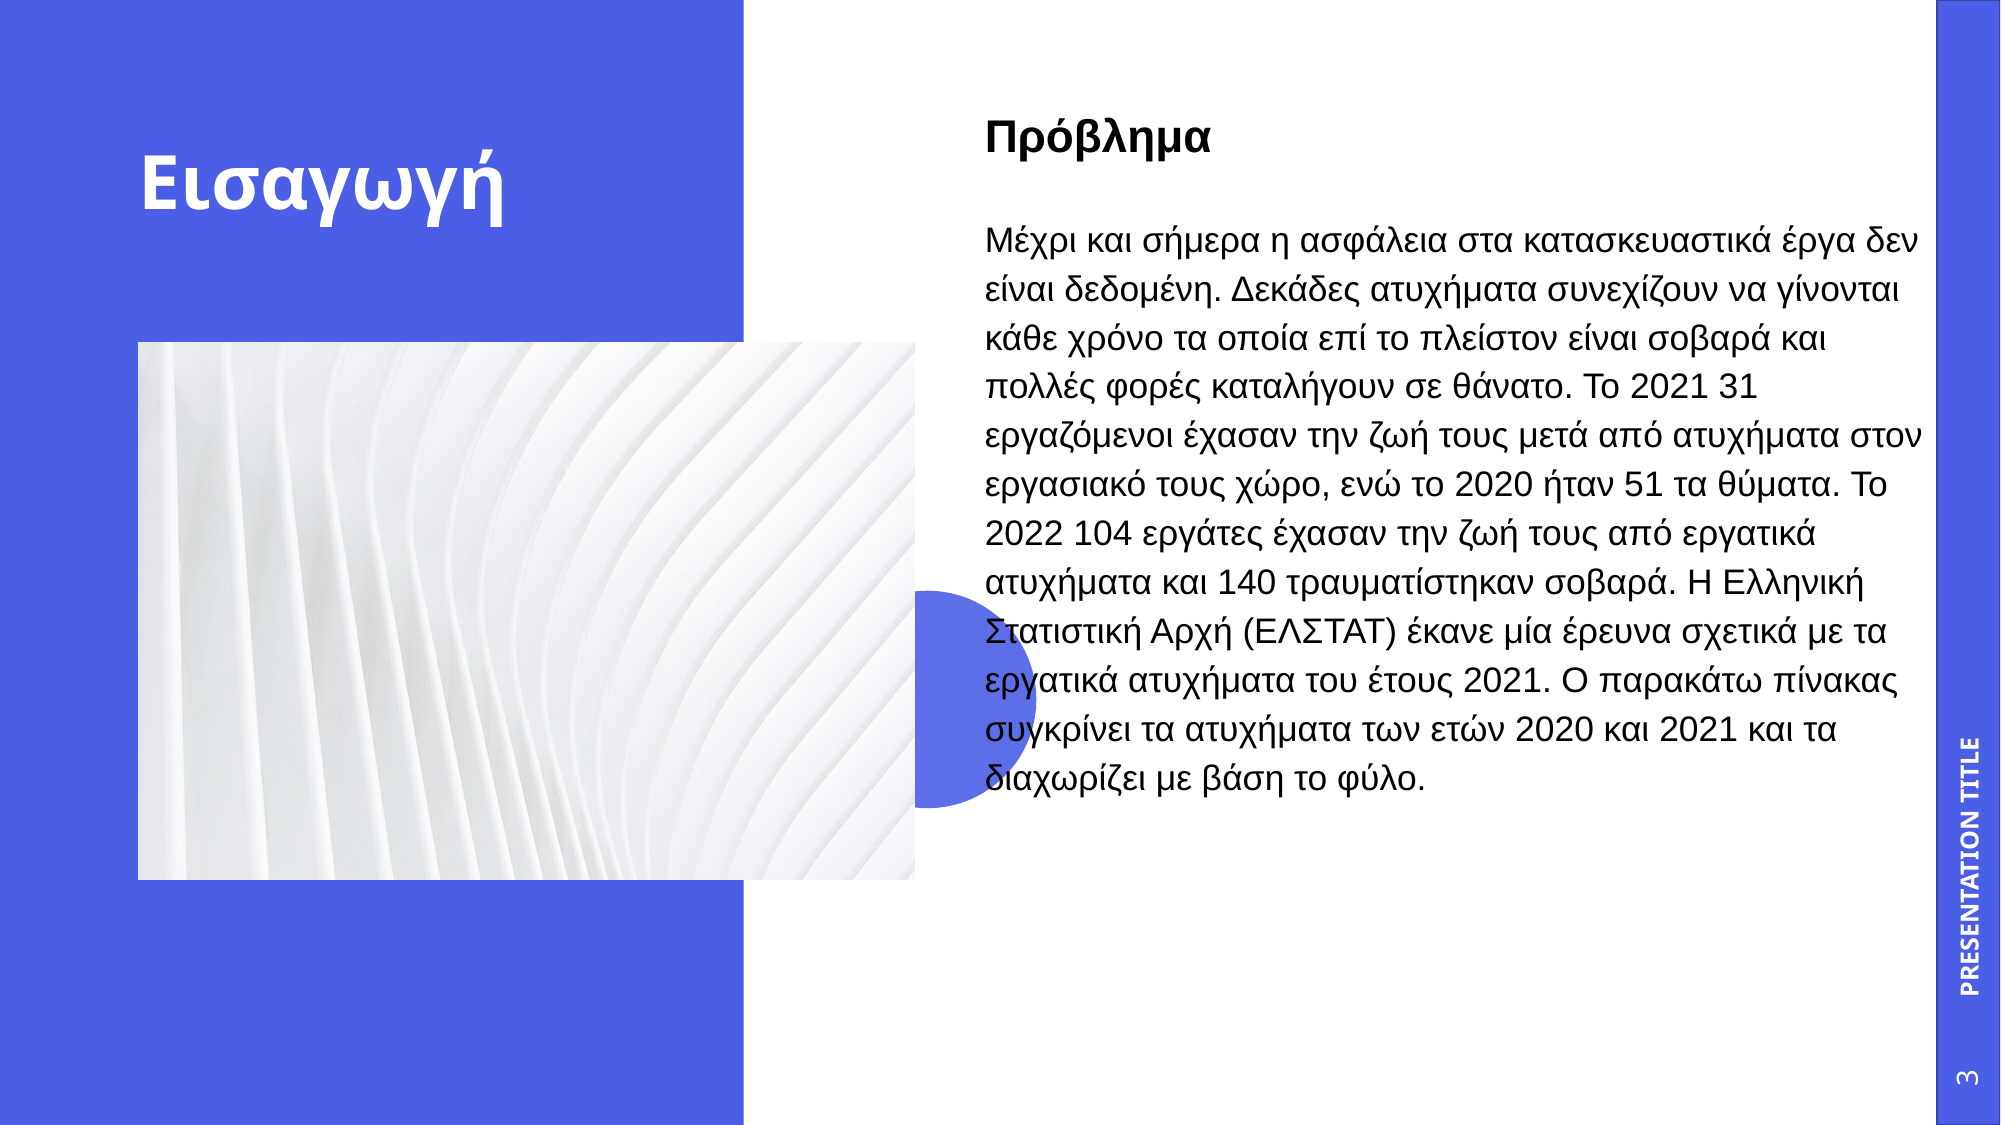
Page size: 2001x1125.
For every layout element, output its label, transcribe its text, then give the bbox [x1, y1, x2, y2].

picture [138, 342, 915, 880]
title Εισαγωγή [139, 145, 984, 331]
footer PRESENTATION TITLE [1937, 0, 2000, 1032]
slide_number ‹#› [1937, 1032, 2000, 1125]
list Πρόβλημα Μέχρι και σήμερα η ασφάλεια στα κατασκευαστικά έργα δεν είναι δεδομένη. Δεκάδες ατυχήματα συνεχίζουν να γίνονται κάθε χρόνο τα οποία επί το πλείστον είναι σοβαρά και πολλές φορές καταλήγουν σε θάνατο. Το 2021 31 εργαζόμενοι έχασαν την ζωή τους μετά από ατυχήματα στον εργασιακό τους χώρο, ενώ το 2020 ήταν 51 τα θύματα. Το 2022 104 εργάτες έχασαν την ζωή τους από εργατικά ατυχήματα και 140 τραυματίστηκαν σοβαρά. Η Ελληνική Στατιστική Αρχή (ΕΛΣΤΑΤ) έκανε μία έρευνα σχετικά με τα εργατικά ατυχήματα του έτους 2021. Ο παρακάτω πίνακας συγκρίνει τα ατυχήματα των ετών 2020 και 2021 και τα διαχωρίζει με βάση το φύλο. [984, 98, 1937, 1032]
